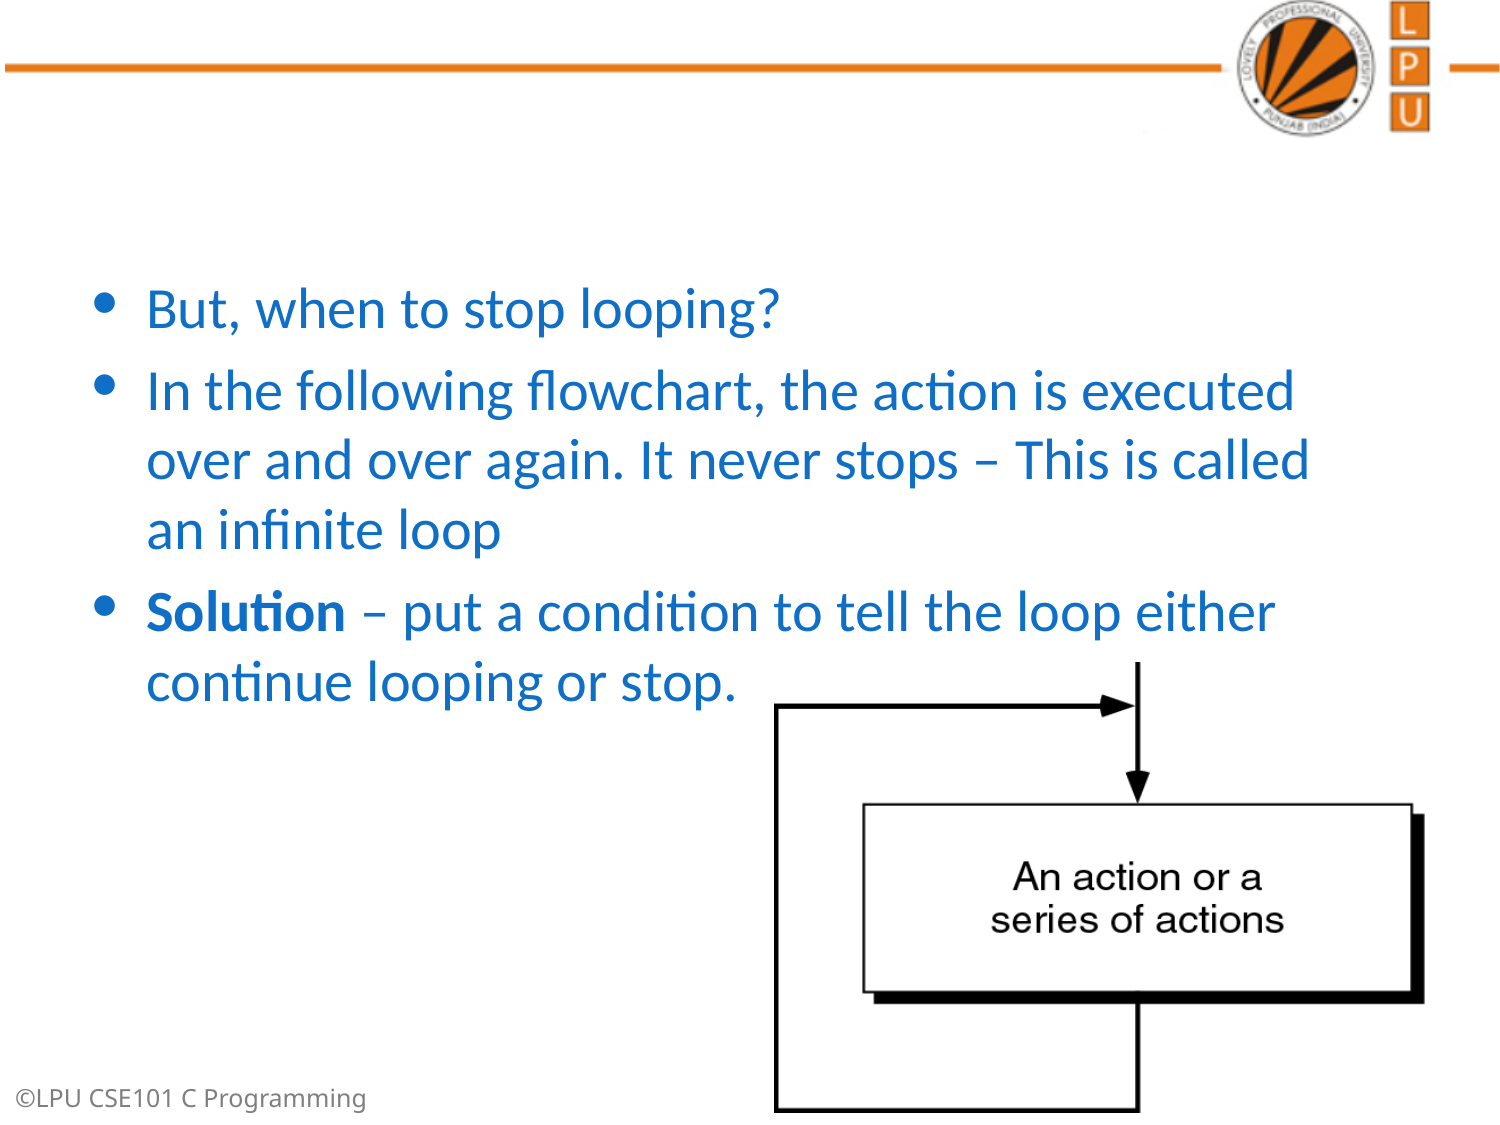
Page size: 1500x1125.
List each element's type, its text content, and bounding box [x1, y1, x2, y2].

picture [774, 662, 1426, 1113]
text_box [124, 16, 1400, 142]
picture [5, 0, 1500, 155]
text_box But, when to stop looping? In the following flowchart, the action is executed over and over again. It never stops – This is called an infinite loop Solution – put a condition to tell the loop either continue looping or stop. [75, 262, 1375, 725]
